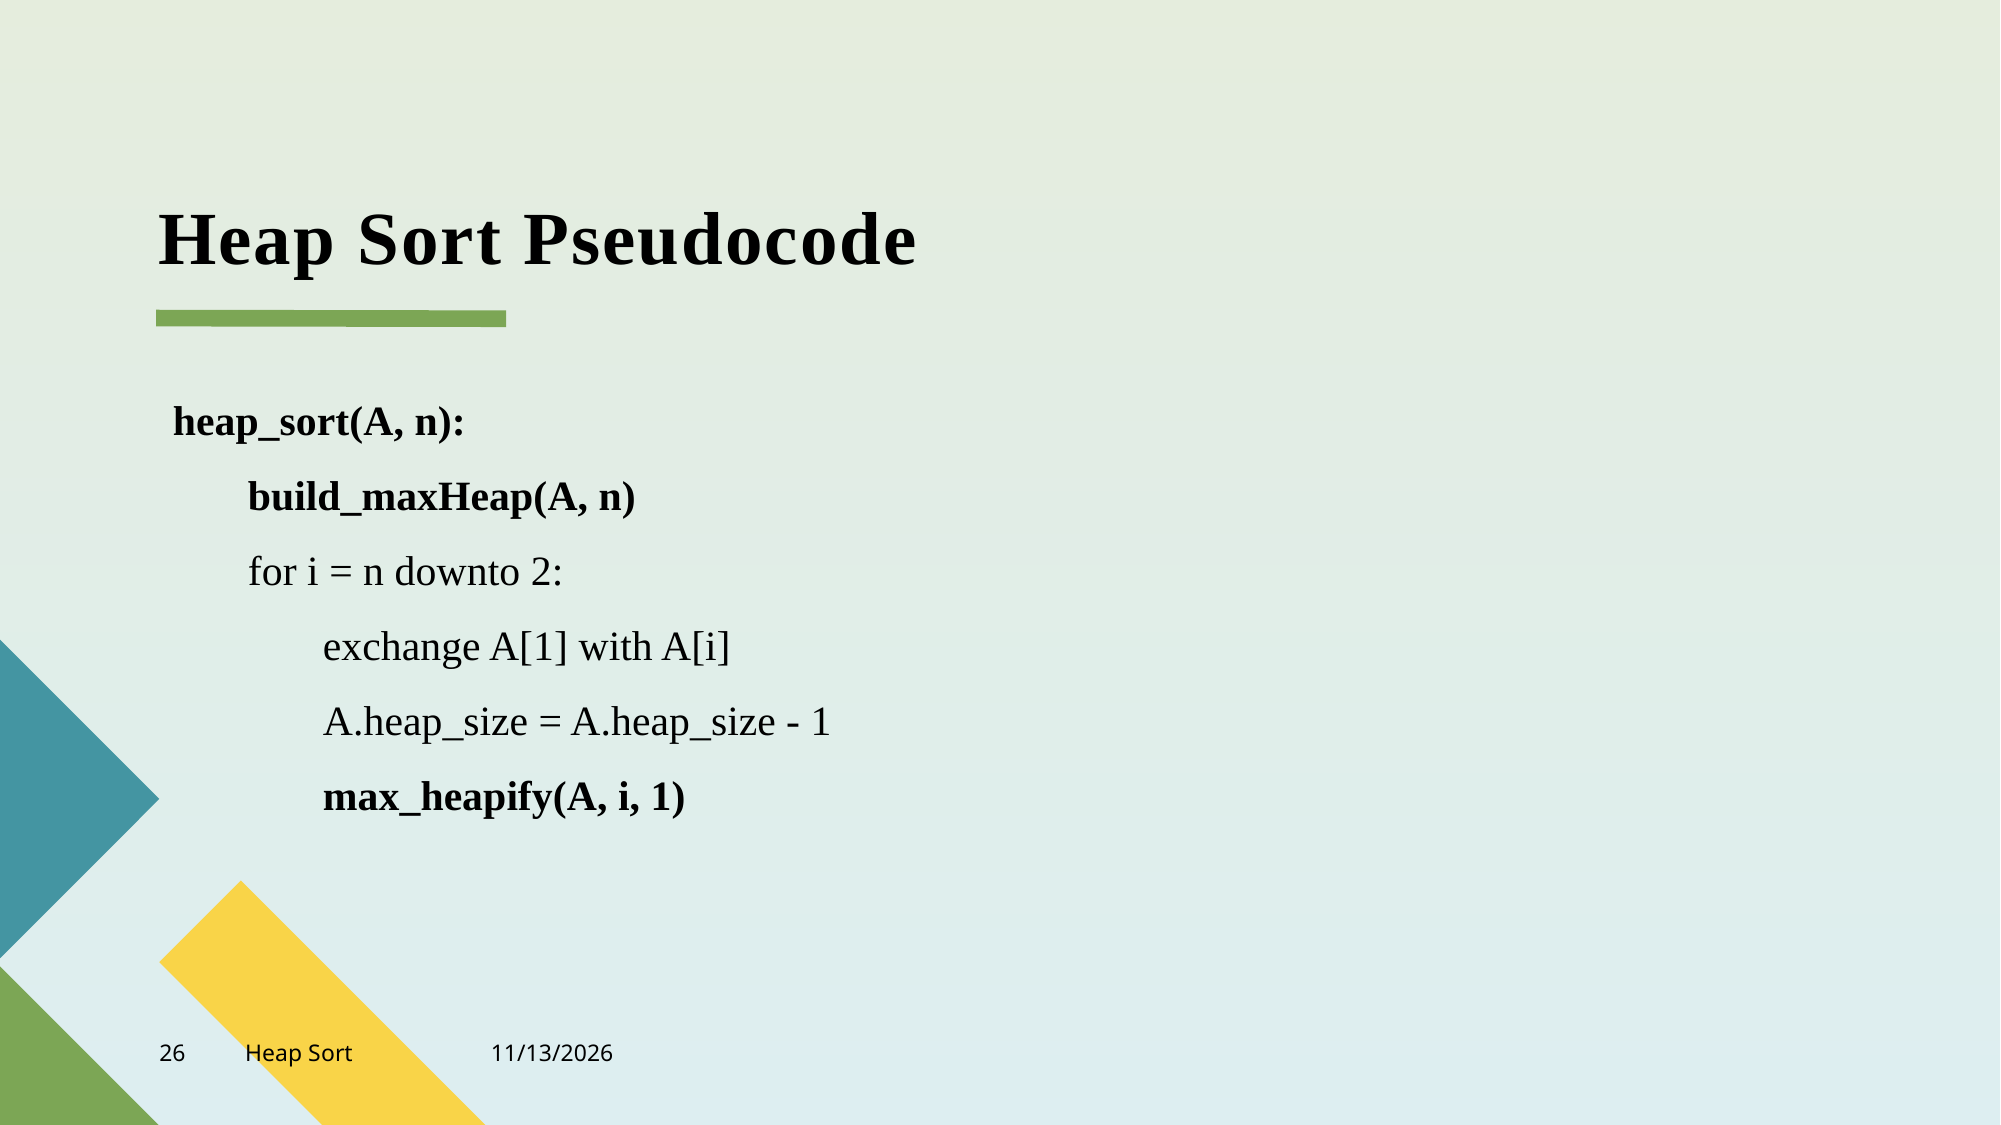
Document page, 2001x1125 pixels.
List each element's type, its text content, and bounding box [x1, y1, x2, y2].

title Heap Sort Pseudocode [158, 184, 1301, 281]
text_box heap_sort(A, n): build_maxHeap(A, n) for i = n downto 2: exchange A[1] with A[i] A.heap_size = A.heap_size - 1 max_heapify(A, i, 1) [158, 361, 1159, 902]
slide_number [491, 1038, 707, 1080]
footer Heap Sort [246, 1038, 491, 1080]
slide_number 26 [159, 1038, 246, 1080]
